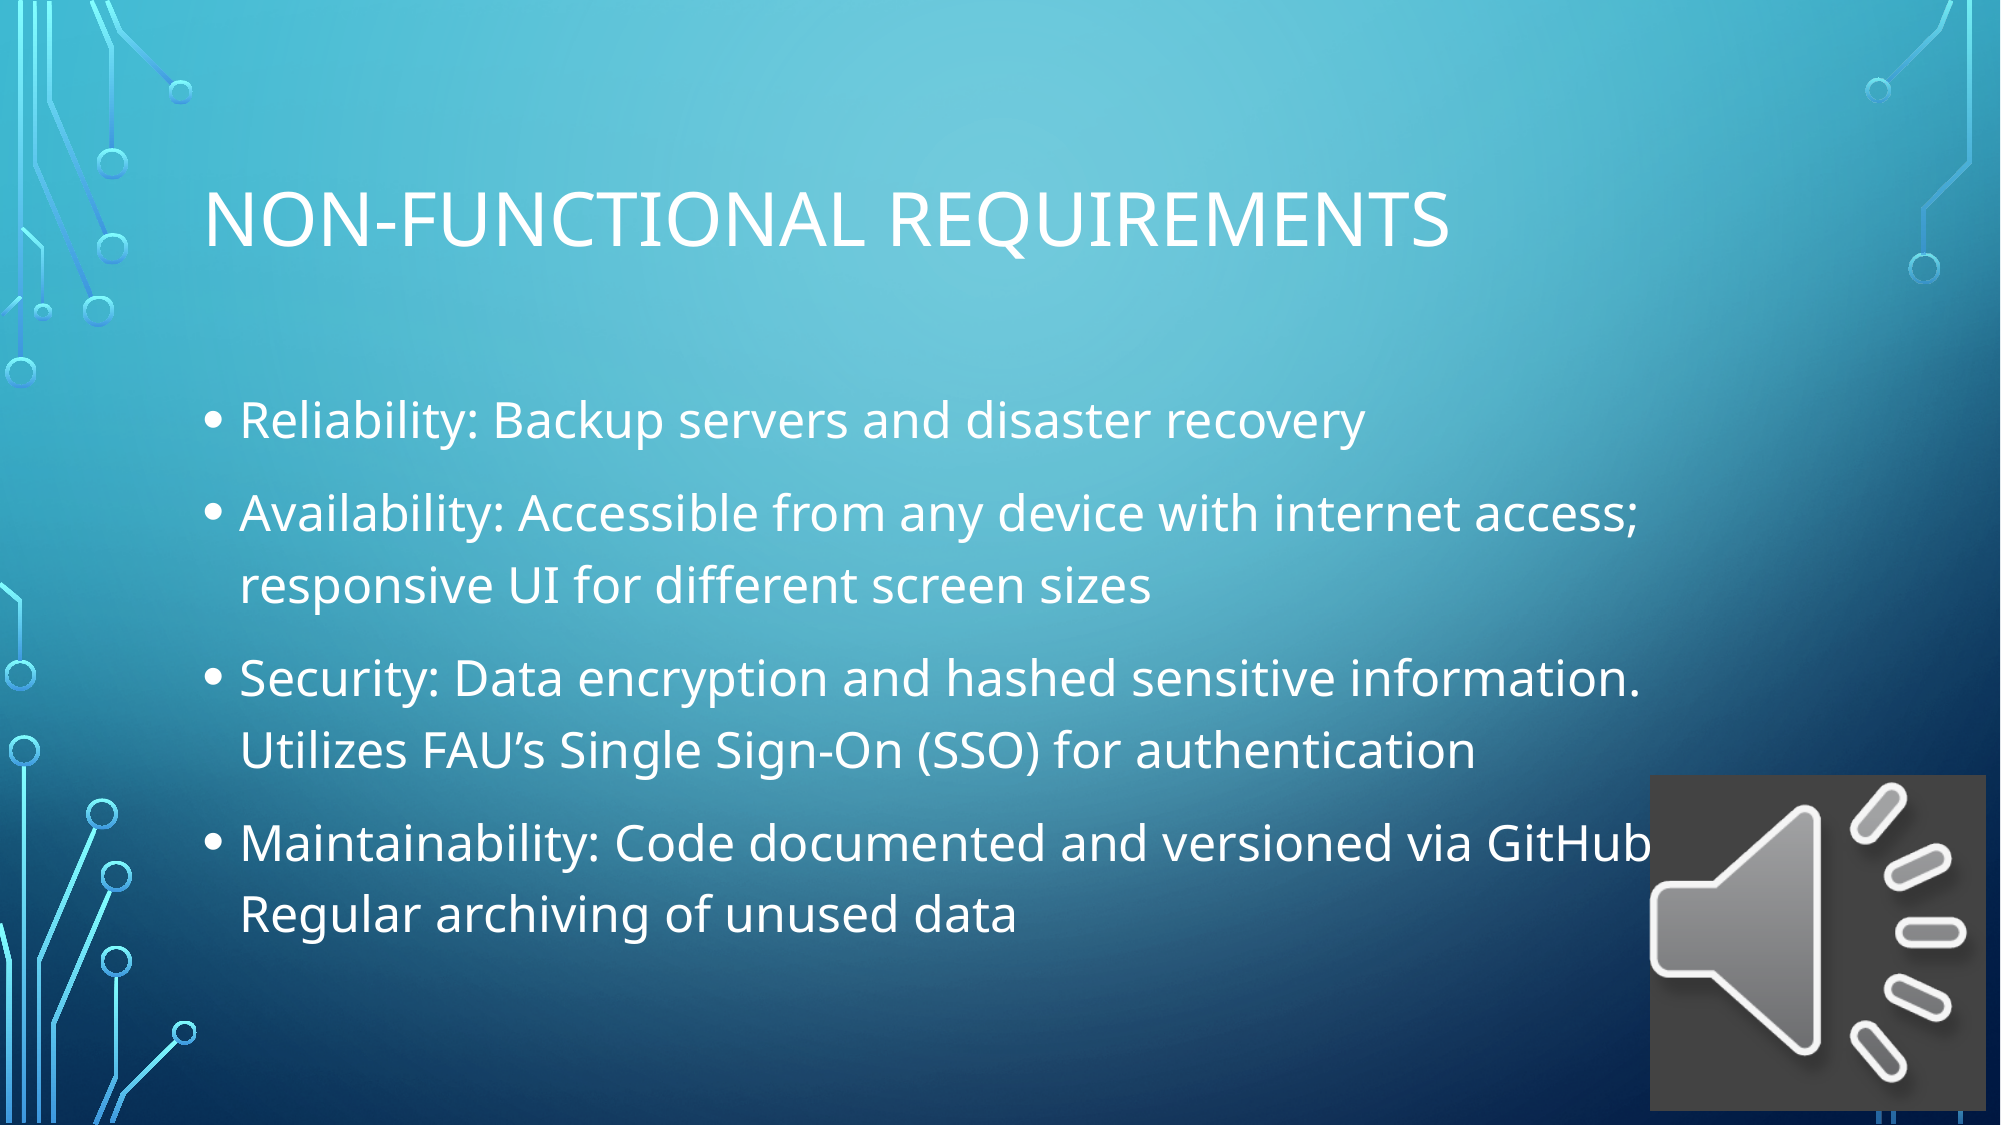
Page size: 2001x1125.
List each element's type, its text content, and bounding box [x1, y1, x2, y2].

title Non-functional requirements [187, 101, 1813, 344]
list Reliability: Backup servers and disaster recovery Availability: Accessible from any device with internet access; responsive UI for different screen sizes Security: Data encryption and hashed sensitive information. Utilizes FAU’s Single Sign-On (SSO) for authentication Maintainability: Code documented and versioned via GitHub. Regular archiving of unused data [187, 369, 1813, 950]
picture [1648, 773, 1987, 1112]
